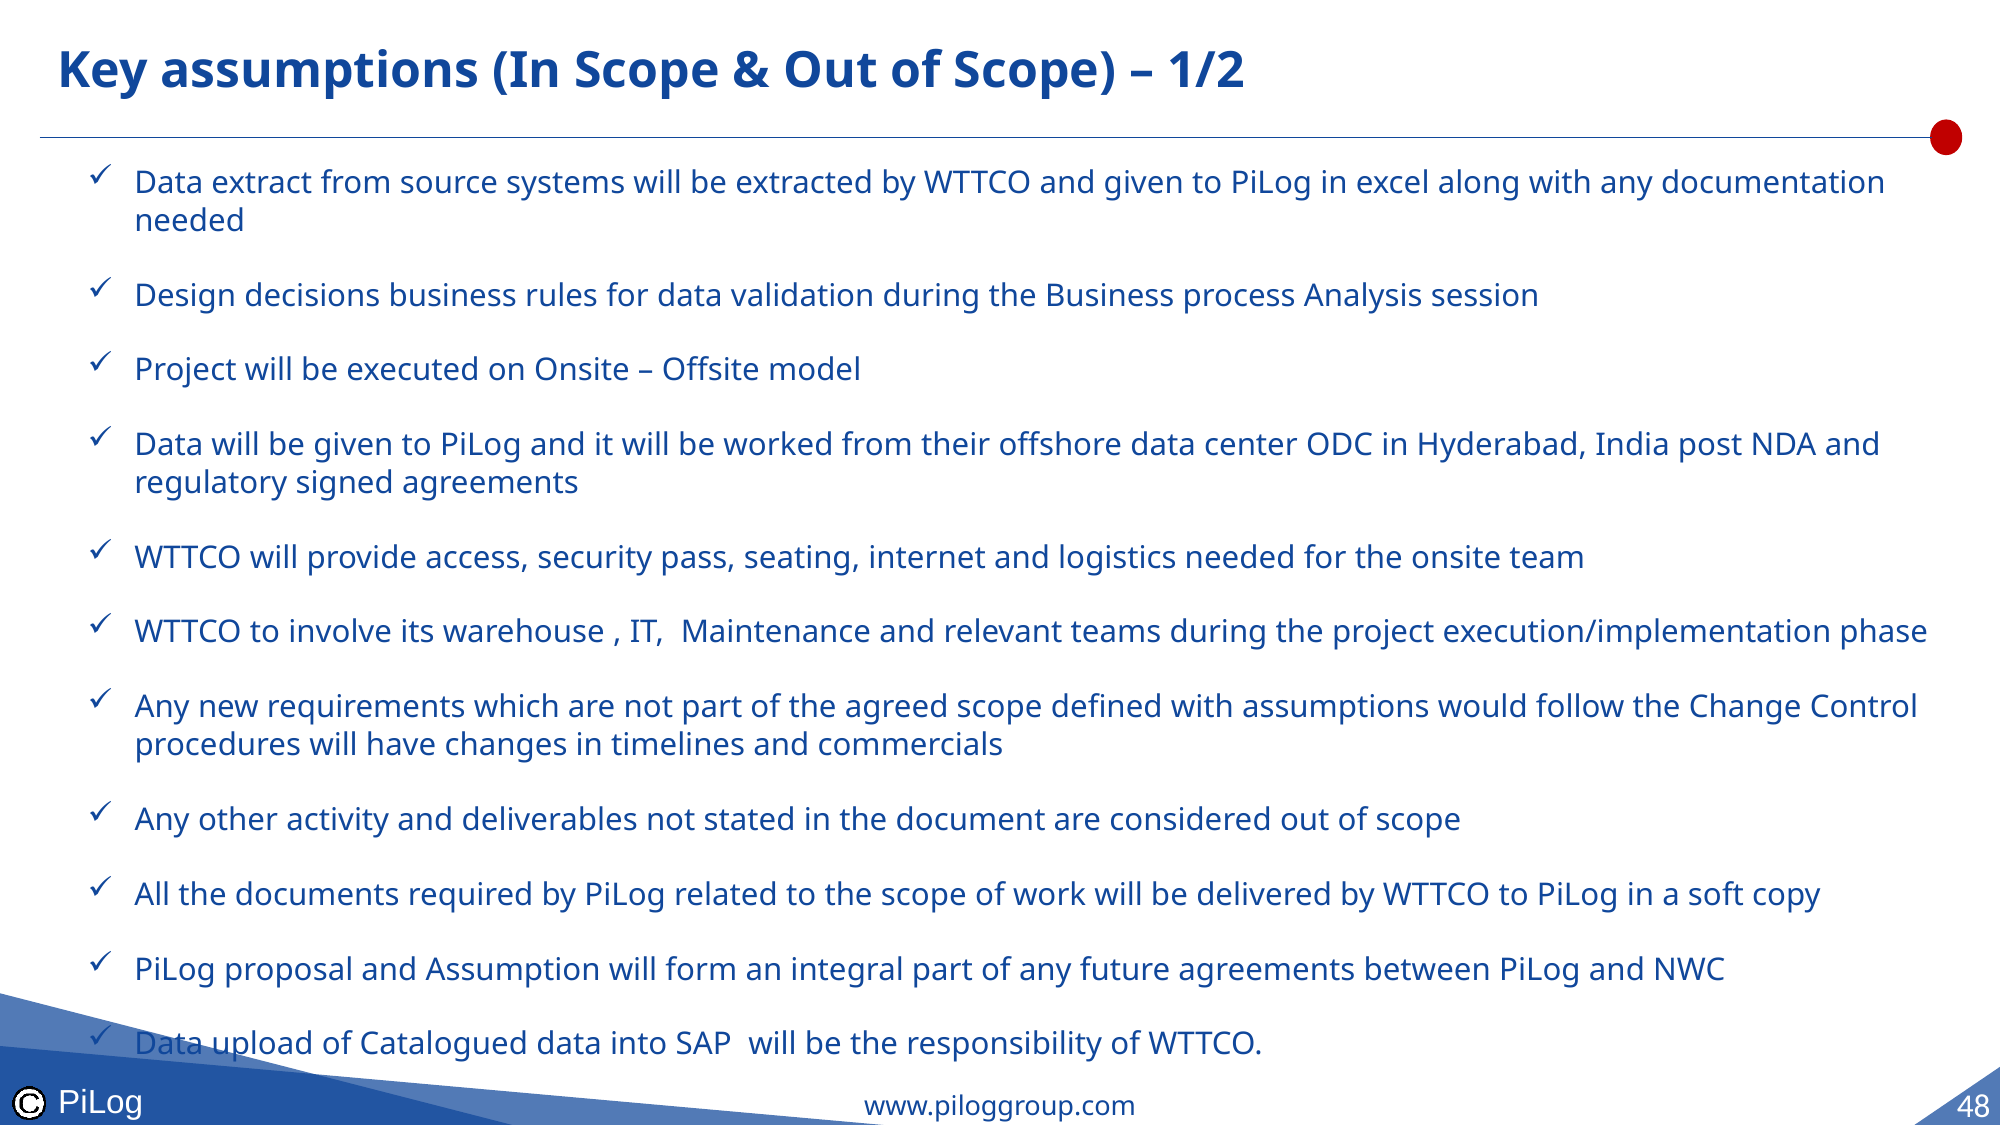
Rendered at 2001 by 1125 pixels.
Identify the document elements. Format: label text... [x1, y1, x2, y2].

footer www.piloggroup.com [683, 1086, 1317, 1124]
text_box Data extract from source systems will be extracted by WTTCO and given to PiLog in excel along with any documentation needed Design decisions business rules for data validation during the Business process Analysis session Project will be executed on Onsite – Offsite model Data will be given to PiLog and it will be worked from their offshore data center ODC in Hyderabad, India post NDA and regulatory signed agreements WTTCO will provide access, security pass, seating, internet and logistics needed for the onsite team WTTCO to involve its warehouse , IT, Maintenance and relevant teams during the project execution/implementation phase Any new requirements which are not part of the agreed scope defined with assumptions would follow the Change Control procedures will have changes in timelines and commercials Any other activity and deliverables not stated in the document are considered out of scope All the documents required by PiLog related to the scope of work will be delivered by WTTCO to PiLog in a soft copy PiLog proposal and Assumption will form an integral part of any future agreements between PiLog and NWC Data upload of Catalogued data into SAP will be the responsibility of WTTCO. [0, 155, 1954, 1125]
slide_number PiLog [46, 1081, 405, 1119]
slide_number 48 [1646, 1090, 1997, 1119]
title Key assumptions (In Scope & Out of Scope) – 1/2 [46, 0, 1928, 136]
